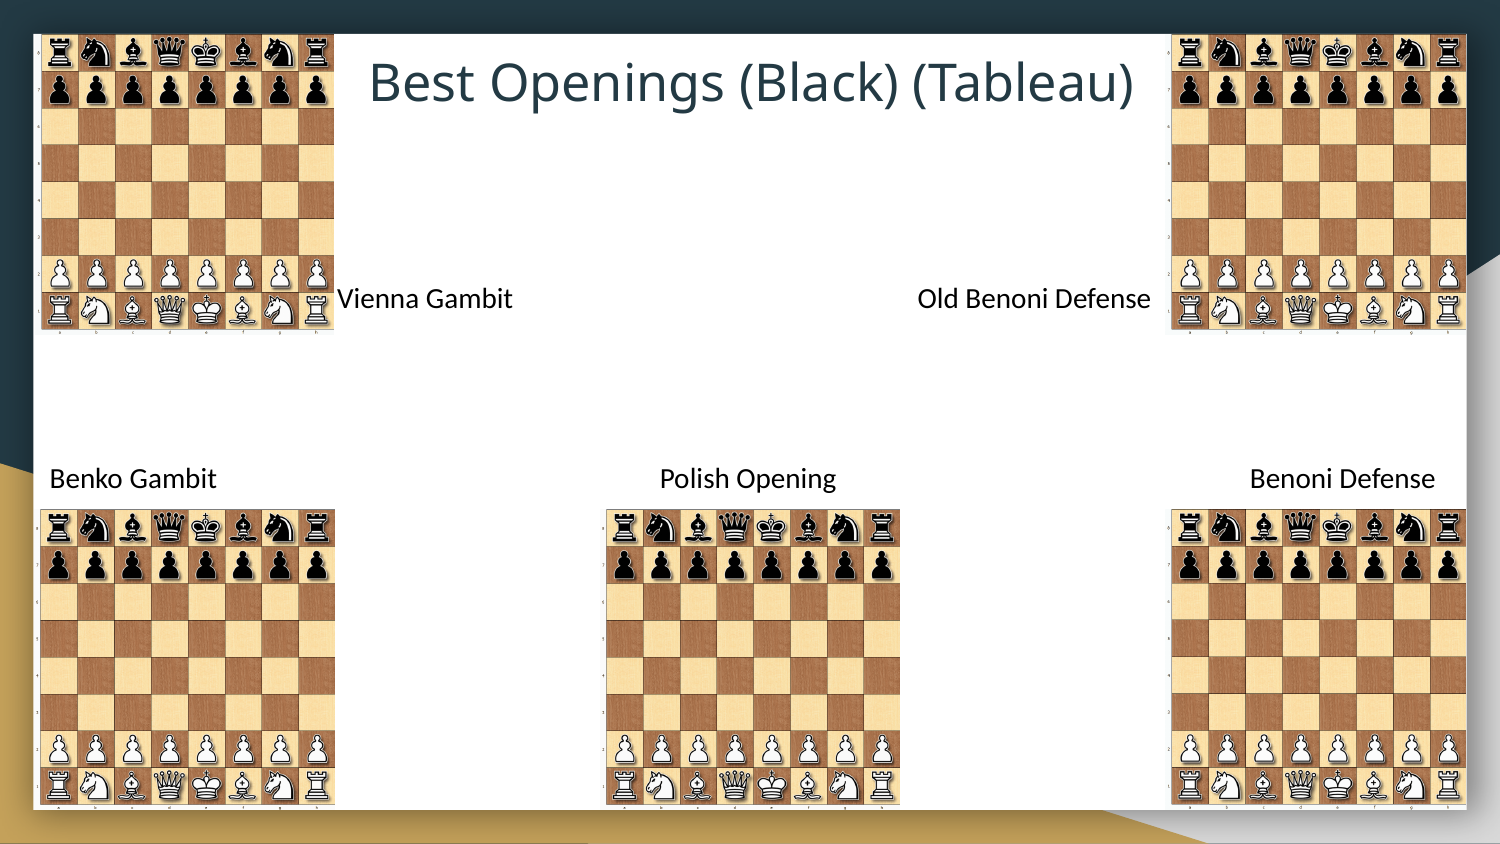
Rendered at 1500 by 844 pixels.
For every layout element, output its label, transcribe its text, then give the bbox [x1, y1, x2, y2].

text_box Old Benoni Defense [902, 264, 1160, 330]
picture [34, 509, 335, 810]
picture [599, 509, 901, 810]
text_box Polish Opening [644, 443, 855, 507]
picture [1165, 34, 1466, 335]
text_box Benko Gambit [34, 443, 370, 509]
picture [34, 34, 334, 335]
text_box Benoni Defense [1234, 443, 1466, 509]
title Best Openings (Black) (Tableau) [335, 34, 1164, 130]
picture [1165, 509, 1466, 810]
text_box Vienna Gambit [340, 264, 657, 330]
